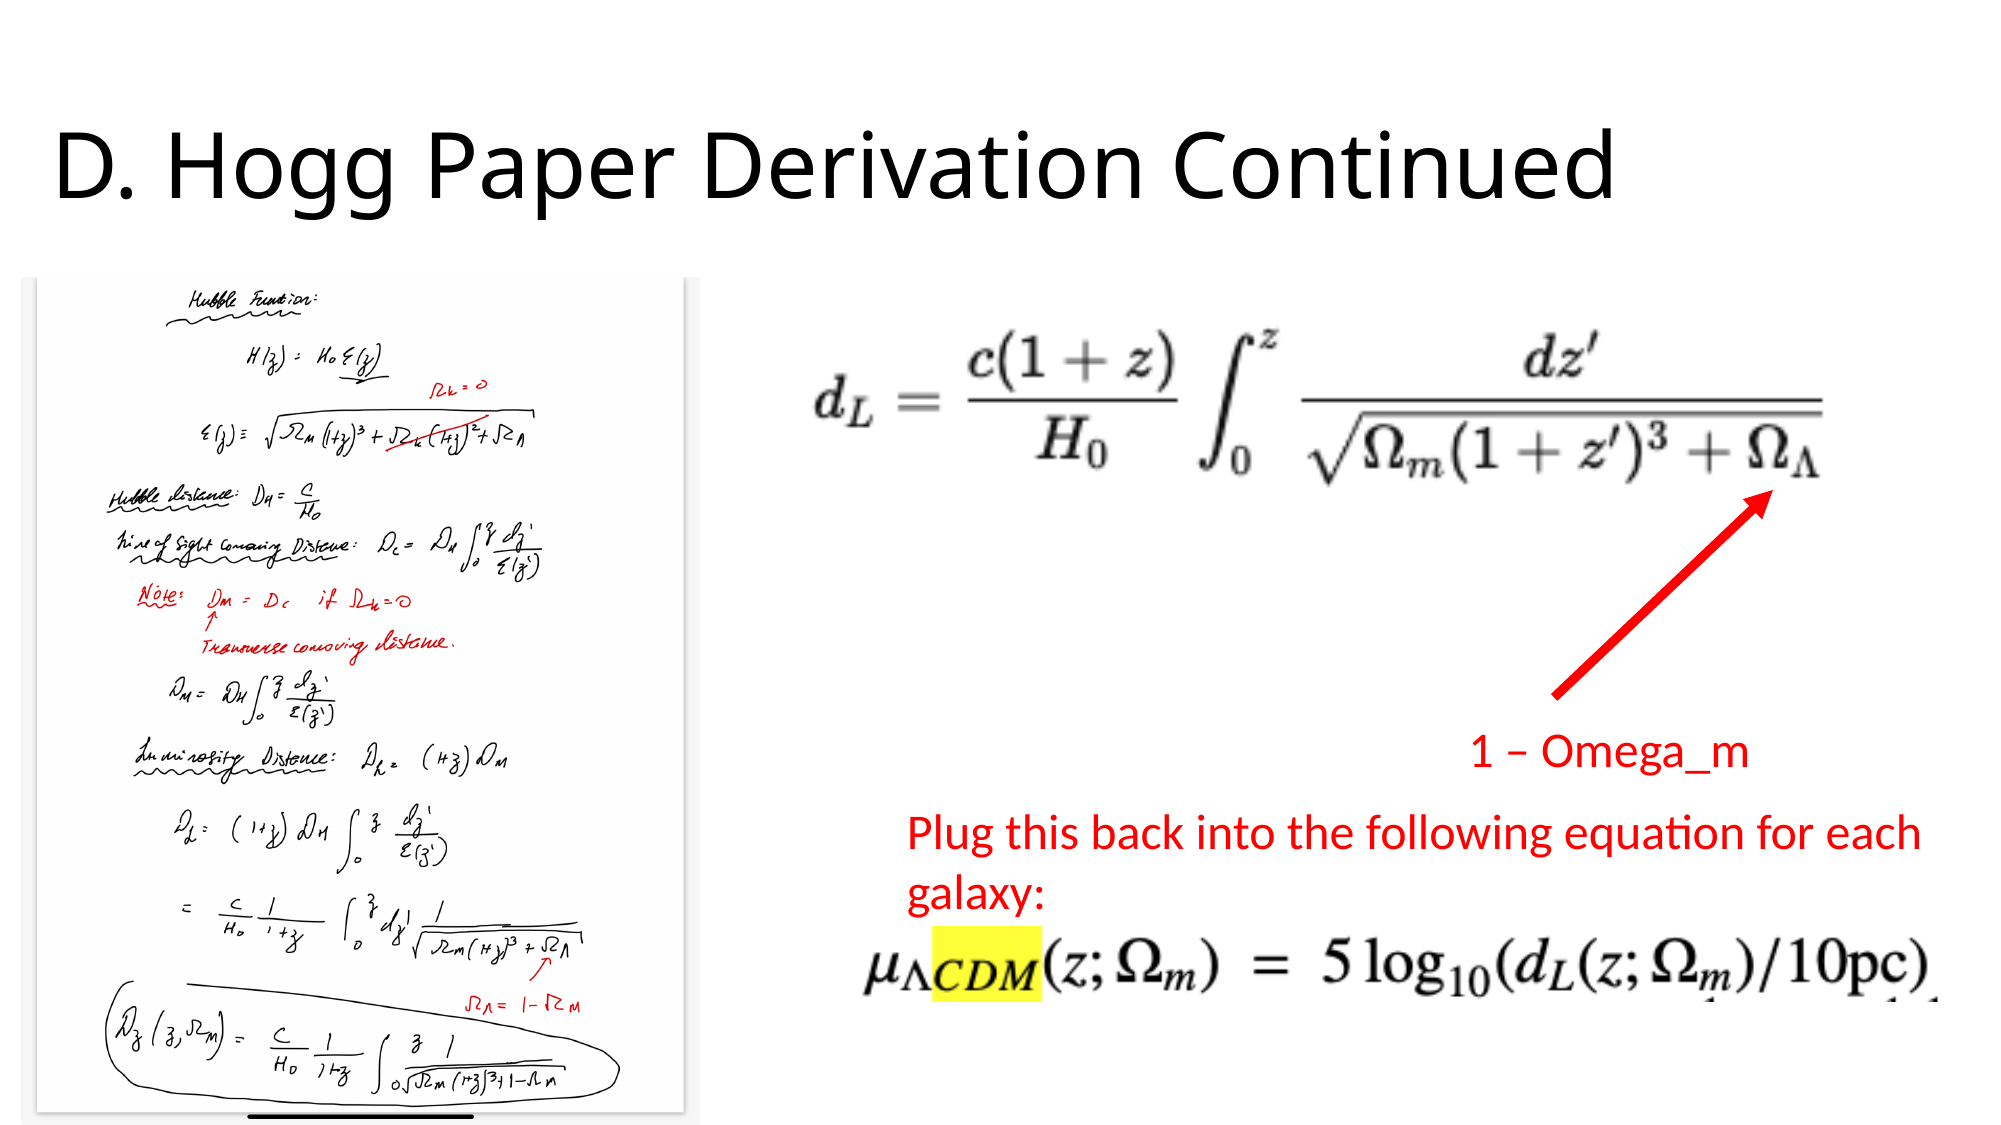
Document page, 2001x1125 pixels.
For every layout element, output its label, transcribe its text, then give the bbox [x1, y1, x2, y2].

picture [20, 277, 701, 1125]
text_box 1 – Omega_m [1453, 709, 1766, 785]
title D. Hogg Paper Derivation Continued [36, 59, 1863, 278]
text_box Plug this back into the following equation for each galaxy: [892, 791, 1938, 925]
picture [734, 277, 1941, 532]
picture [832, 925, 1941, 1002]
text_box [1554, 489, 1773, 698]
